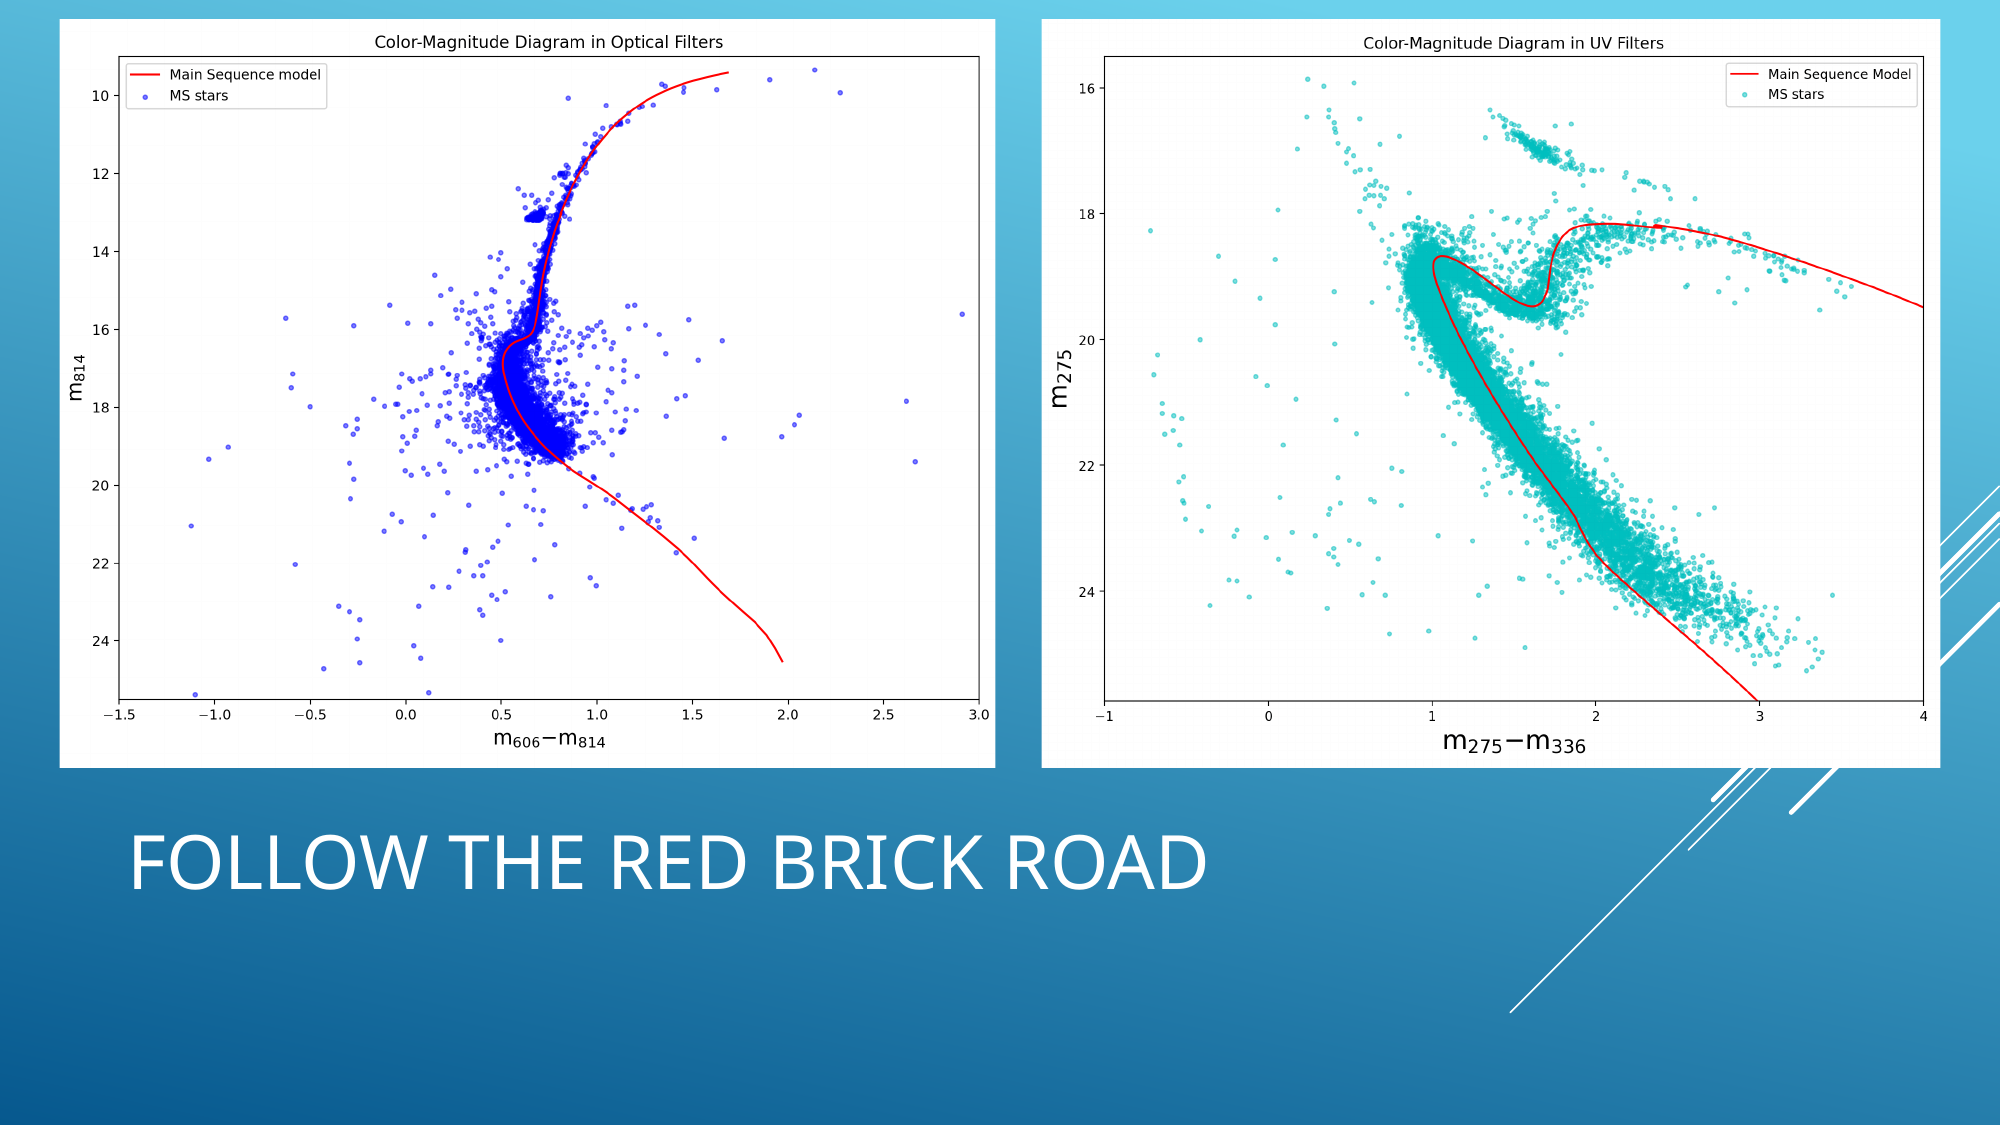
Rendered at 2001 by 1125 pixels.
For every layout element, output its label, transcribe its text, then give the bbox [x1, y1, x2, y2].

picture [59, 18, 996, 768]
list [1041, 18, 1941, 768]
title Follow the red brick road [112, 736, 1513, 984]
